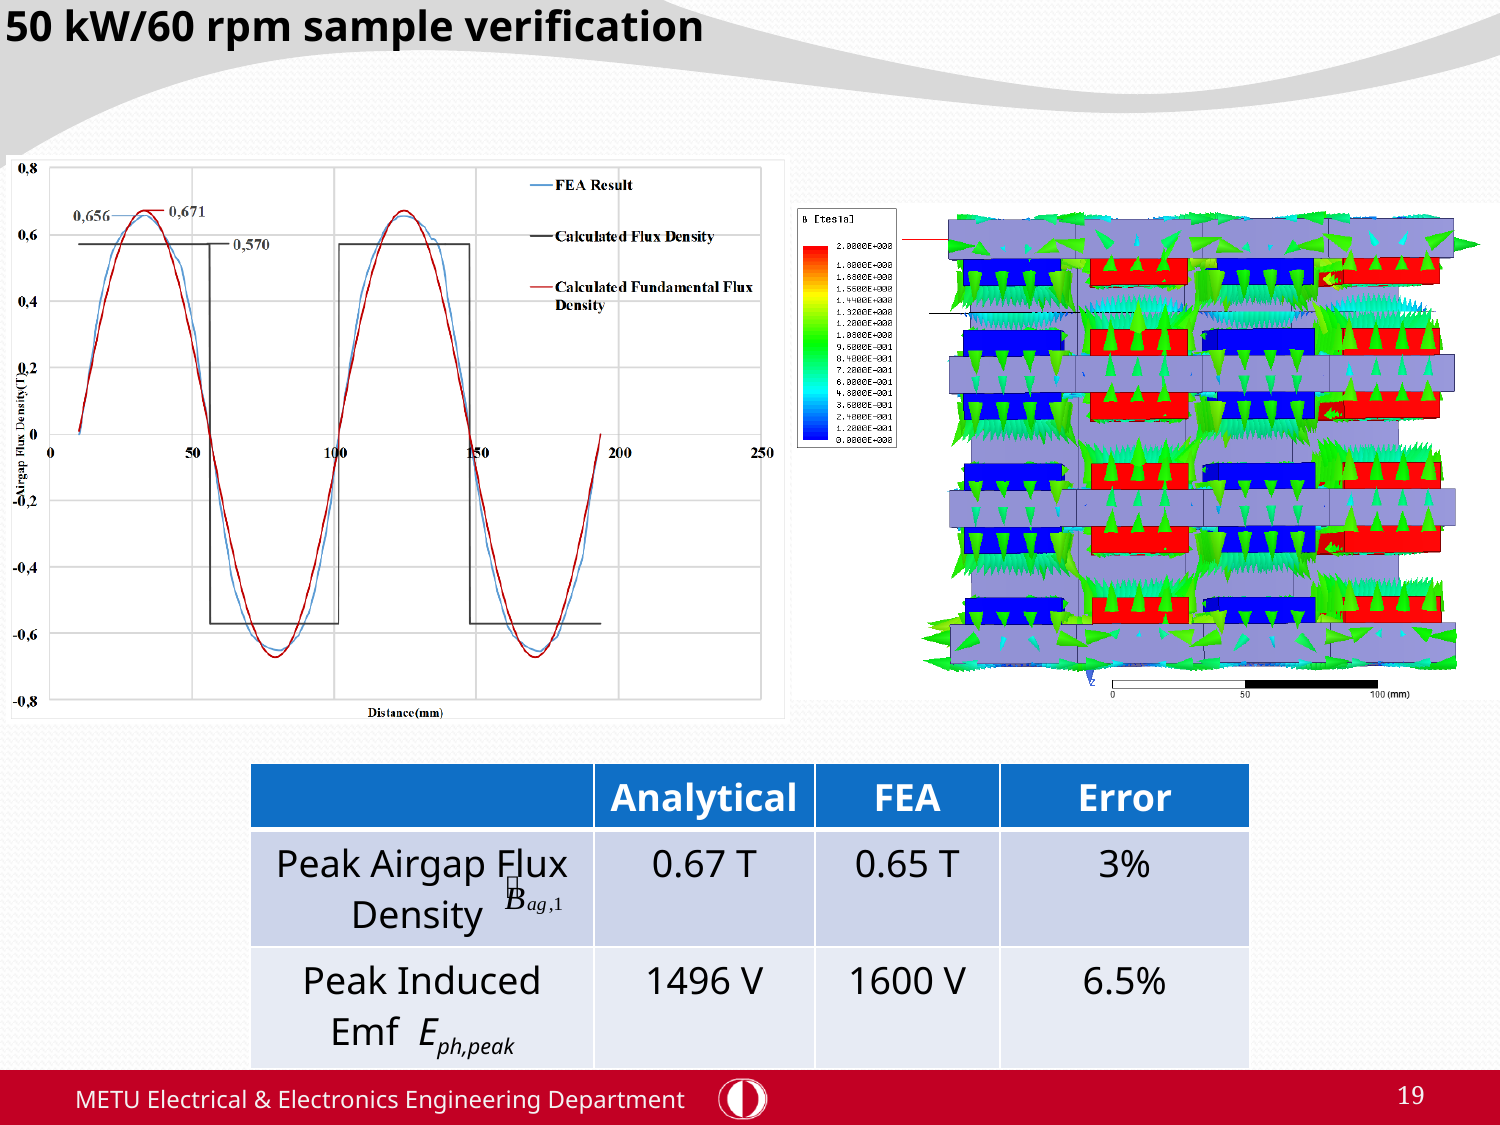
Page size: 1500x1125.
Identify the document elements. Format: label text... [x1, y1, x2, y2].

table_cell 1600 V [816, 948, 999, 1068]
table_cell Peak Airgap Flux Density [251, 836, 593, 946]
table_cell 2,95% [491, 870, 576, 936]
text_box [498, 868, 570, 924]
table_cell 5 m/s [0, 156, 6, 180]
text_box 50 kW/60 rpm sample verification [0, 0, 1265, 180]
table_cell 0.67 T [595, 836, 814, 946]
picture [713, 1078, 781, 1122]
slide_number 19 [1330, 1070, 1425, 1114]
table_header Analytical [595, 764, 814, 827]
table_cell 6.5% [1001, 948, 1249, 1068]
table_cell 1496 V [595, 948, 814, 1068]
slide_number METU Electrical & Electronics Engineering Department [75, 1070, 732, 1114]
table_cell 3% [1001, 836, 1249, 946]
table_header FEA [816, 764, 999, 827]
table_cell 5 m/s [790, 157, 796, 180]
picture [6, 155, 790, 724]
table_cell 0.65 T [816, 836, 999, 946]
table_cell Peak Induced Emf Eph,peak [251, 948, 593, 1068]
picture [791, 203, 1500, 700]
table_header [251, 764, 593, 827]
table_header Error [1001, 764, 1249, 827]
